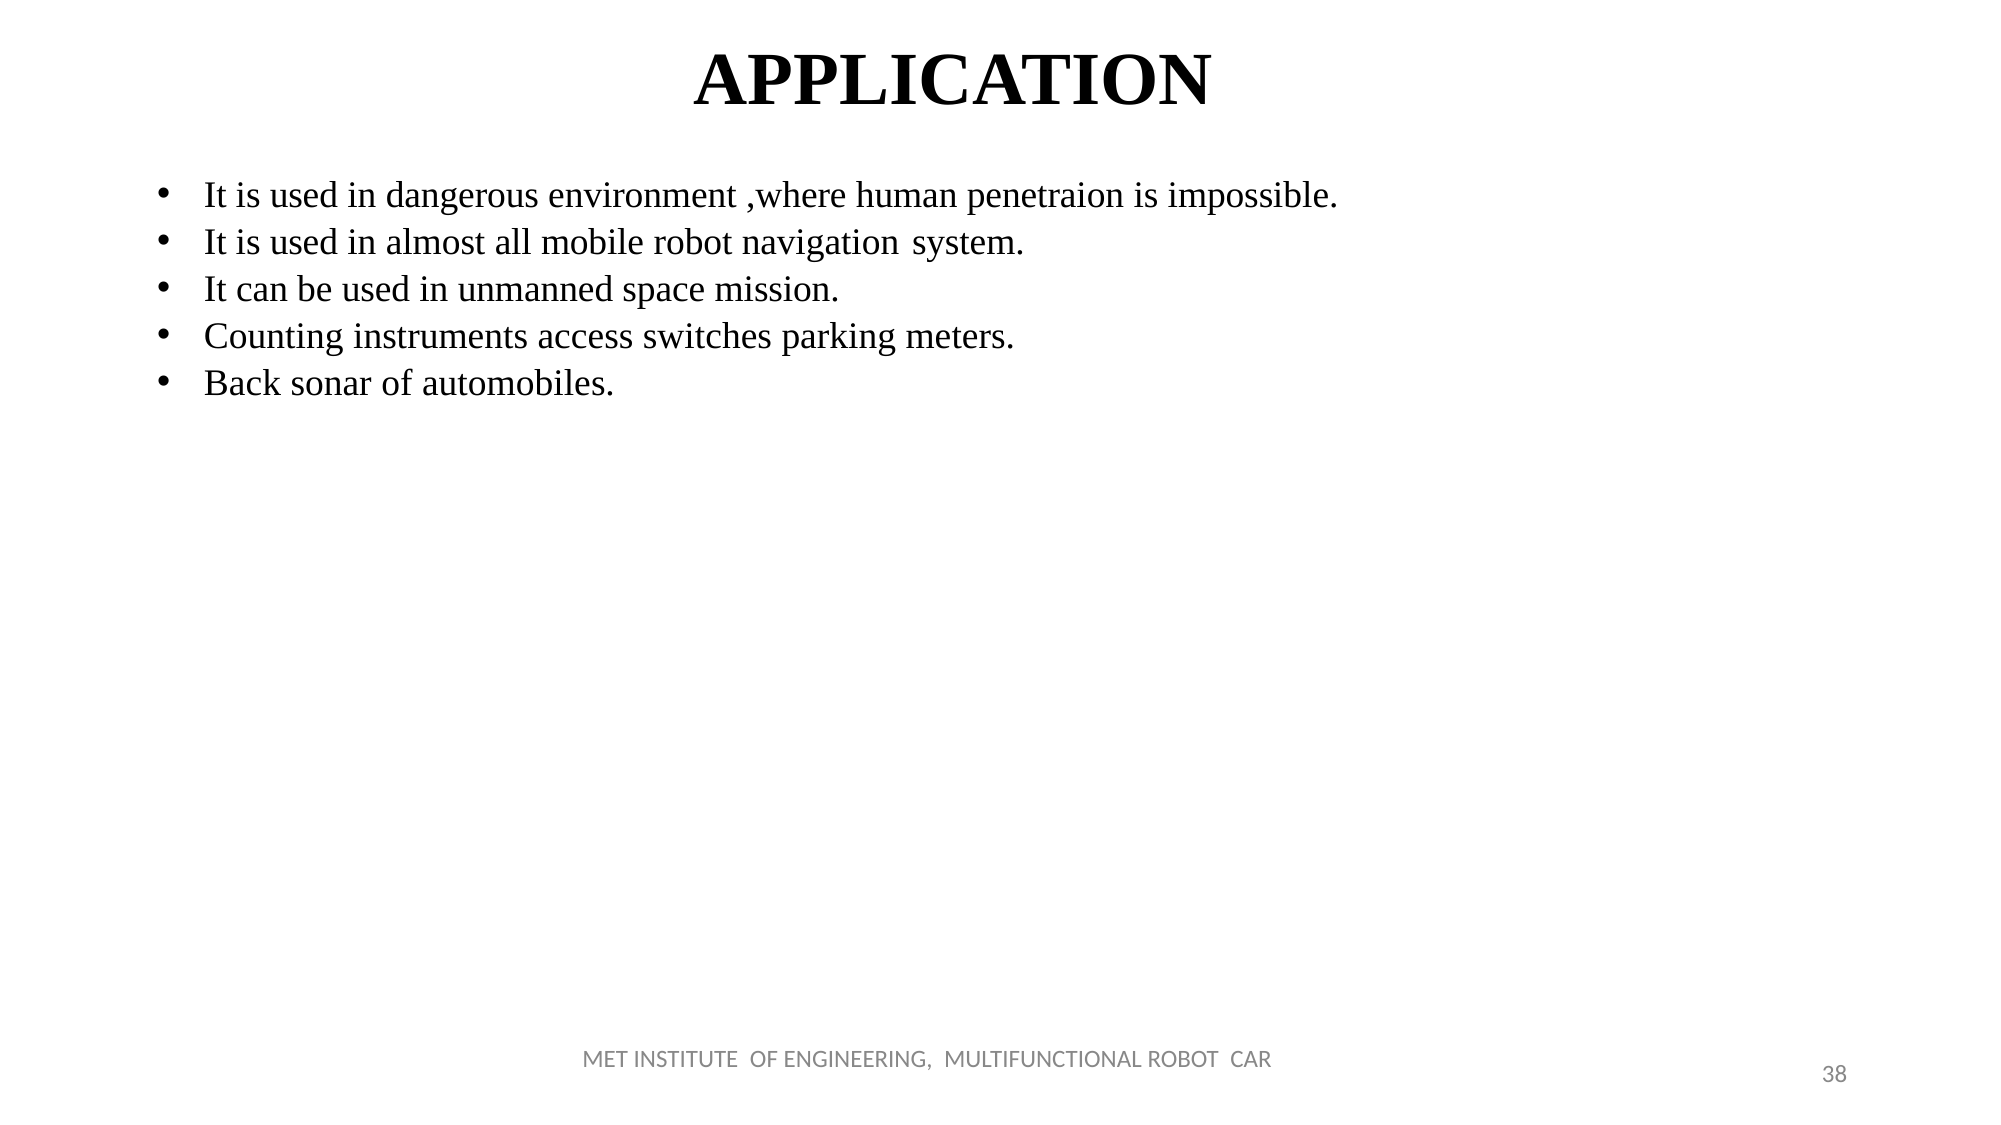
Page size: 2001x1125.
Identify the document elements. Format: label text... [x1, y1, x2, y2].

text_box It is used in dangerous environment ,where human penetraion is impossible. It is used in almost all mobile robot navigation system. It can be used in unmanned space mission. Counting instruments access switches parking meters. Back sonar of automobiles. [140, 162, 2000, 495]
slide_number 38 [1412, 1042, 1863, 1103]
footer MET INSTITUTE OF ENGINEERING, MULTIFUNCTIONAL ROBOT CAR [517, 1042, 1338, 1103]
text_box APPLICATION [247, 22, 1533, 128]
